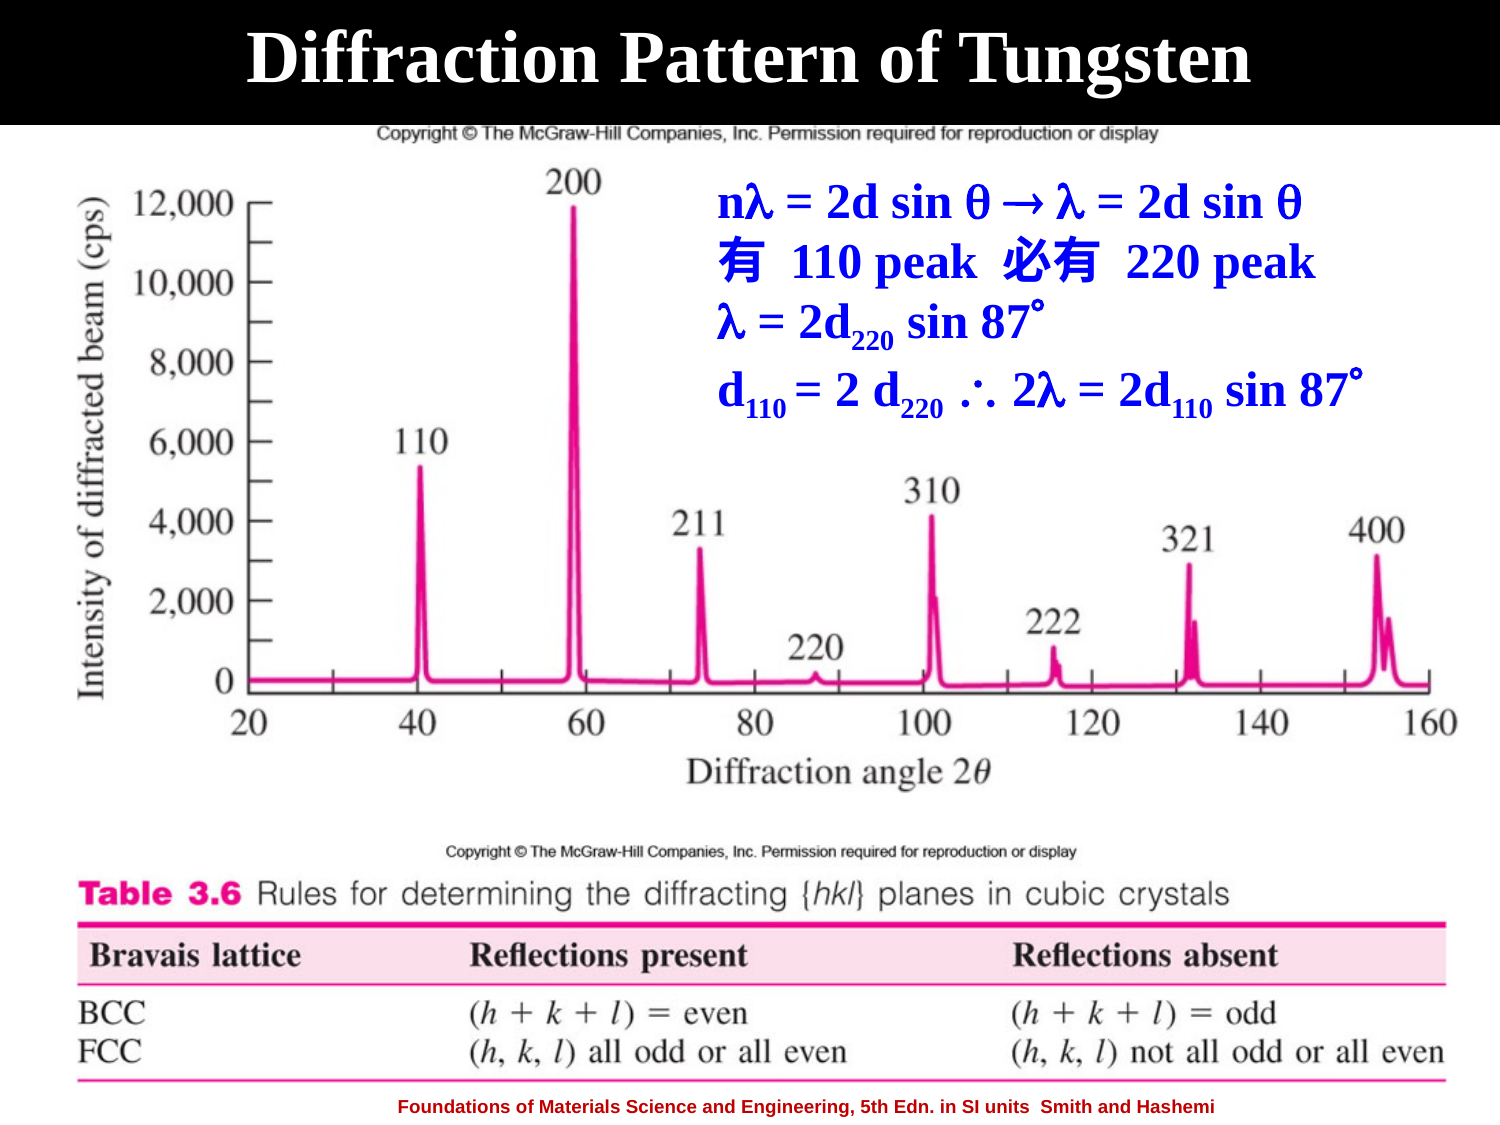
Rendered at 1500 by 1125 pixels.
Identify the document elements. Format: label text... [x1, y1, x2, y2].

picture [76, 125, 1459, 793]
text_box Diffraction Pattern of Tungsten [0, 0, 1500, 125]
picture [76, 845, 1447, 1083]
